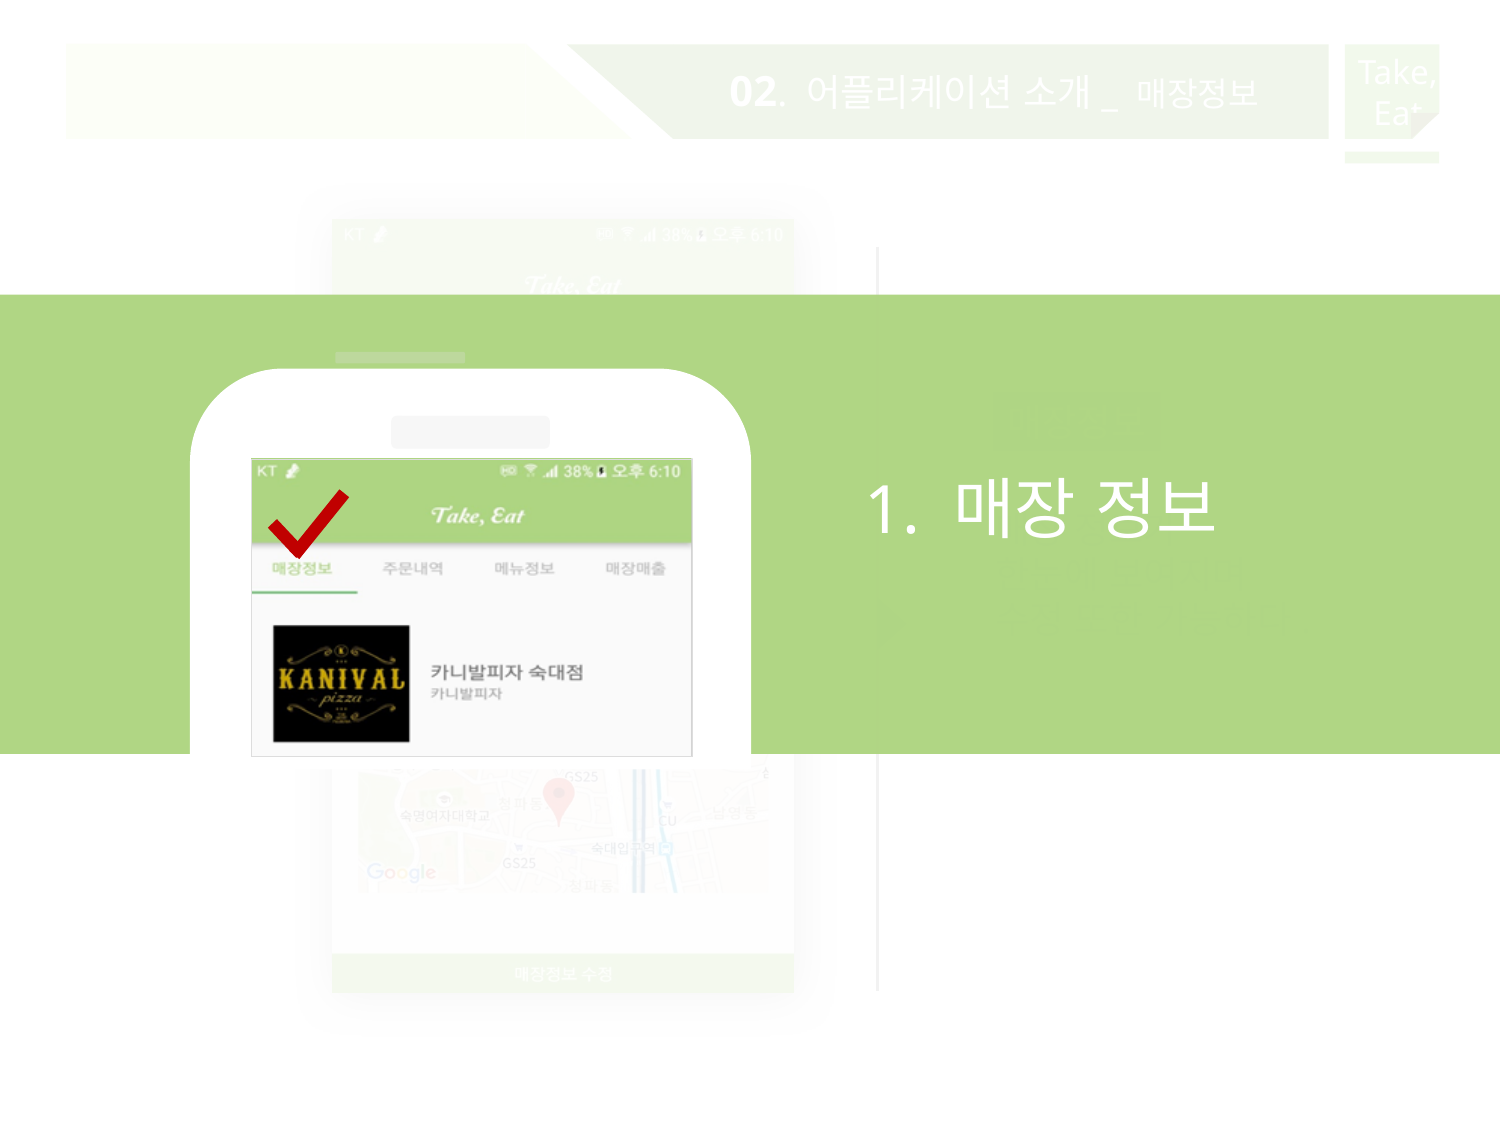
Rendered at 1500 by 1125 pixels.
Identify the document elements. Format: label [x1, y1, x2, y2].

text_box [0, 0, 1500, 1125]
